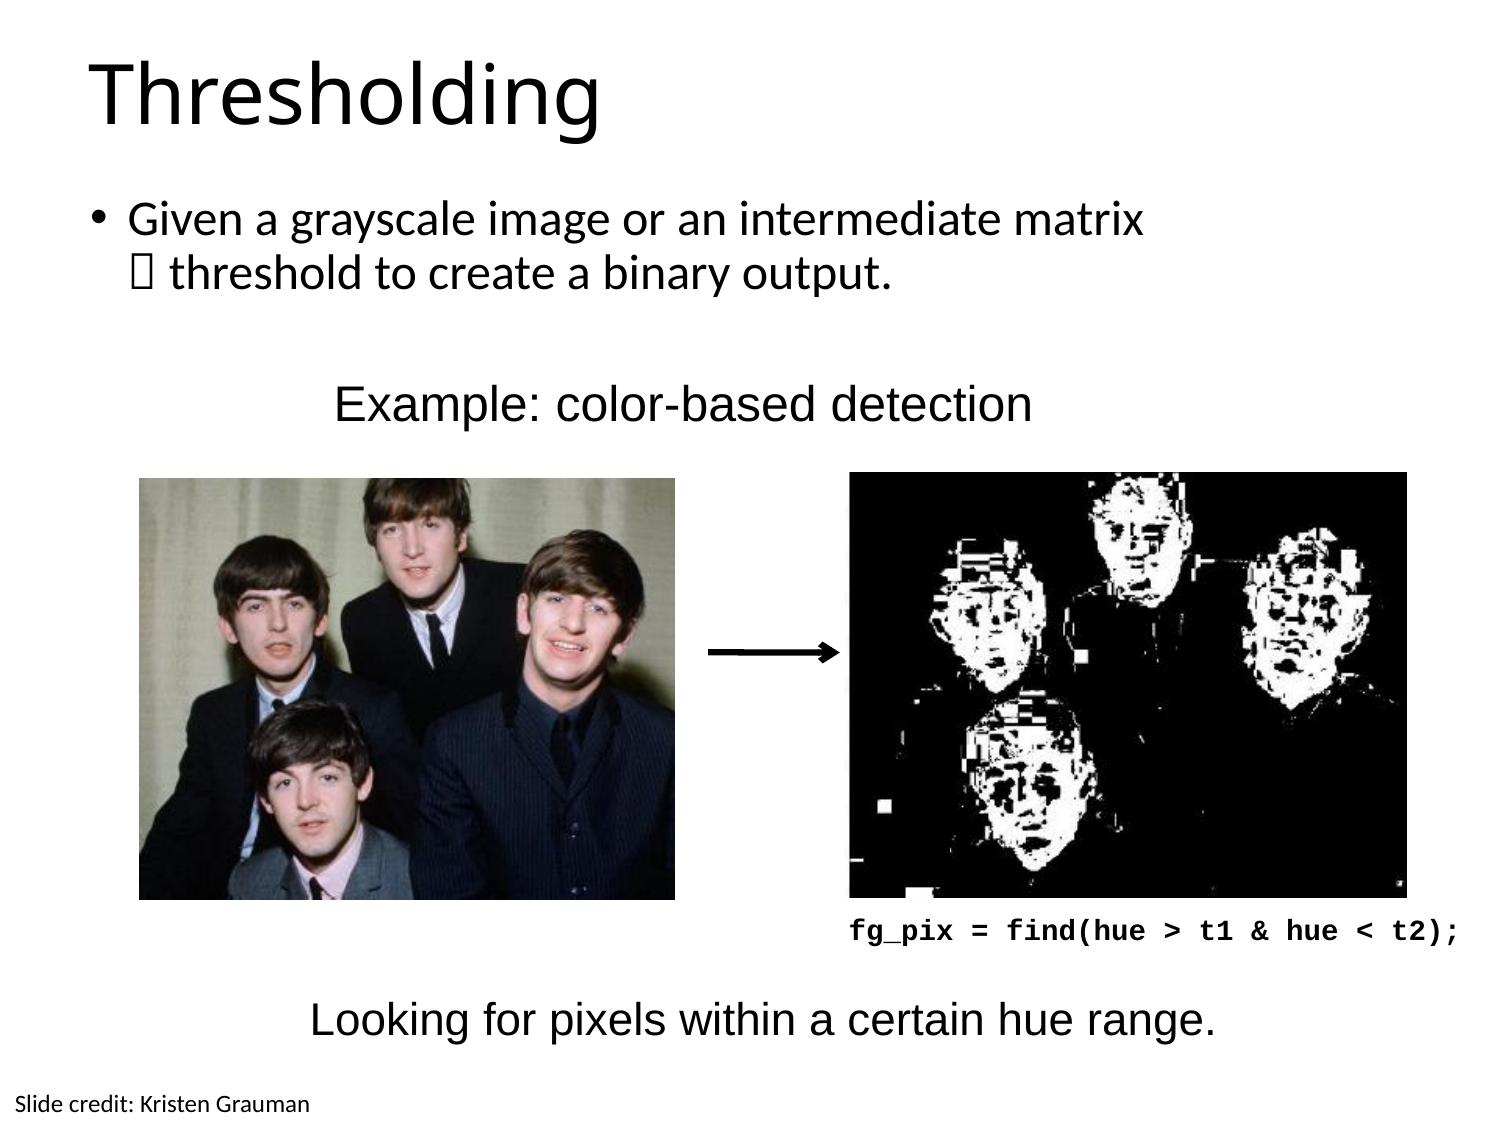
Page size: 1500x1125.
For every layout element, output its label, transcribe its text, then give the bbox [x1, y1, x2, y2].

picture [138, 478, 675, 900]
list Given a grayscale image or an intermediate matrix  threshold to create a binary output. [75, 185, 1425, 341]
picture [845, 472, 1407, 898]
text_box Example: color-based detection [318, 364, 1295, 439]
text_box Looking for pixels within a certain hue range. [294, 981, 1373, 1052]
text_box Slide credit: Kristen Grauman [0, 1079, 438, 1125]
text_box fg_pix = find(hue > t1 & hue < t2); [833, 903, 1500, 954]
title Thresholding [73, 3, 1424, 192]
